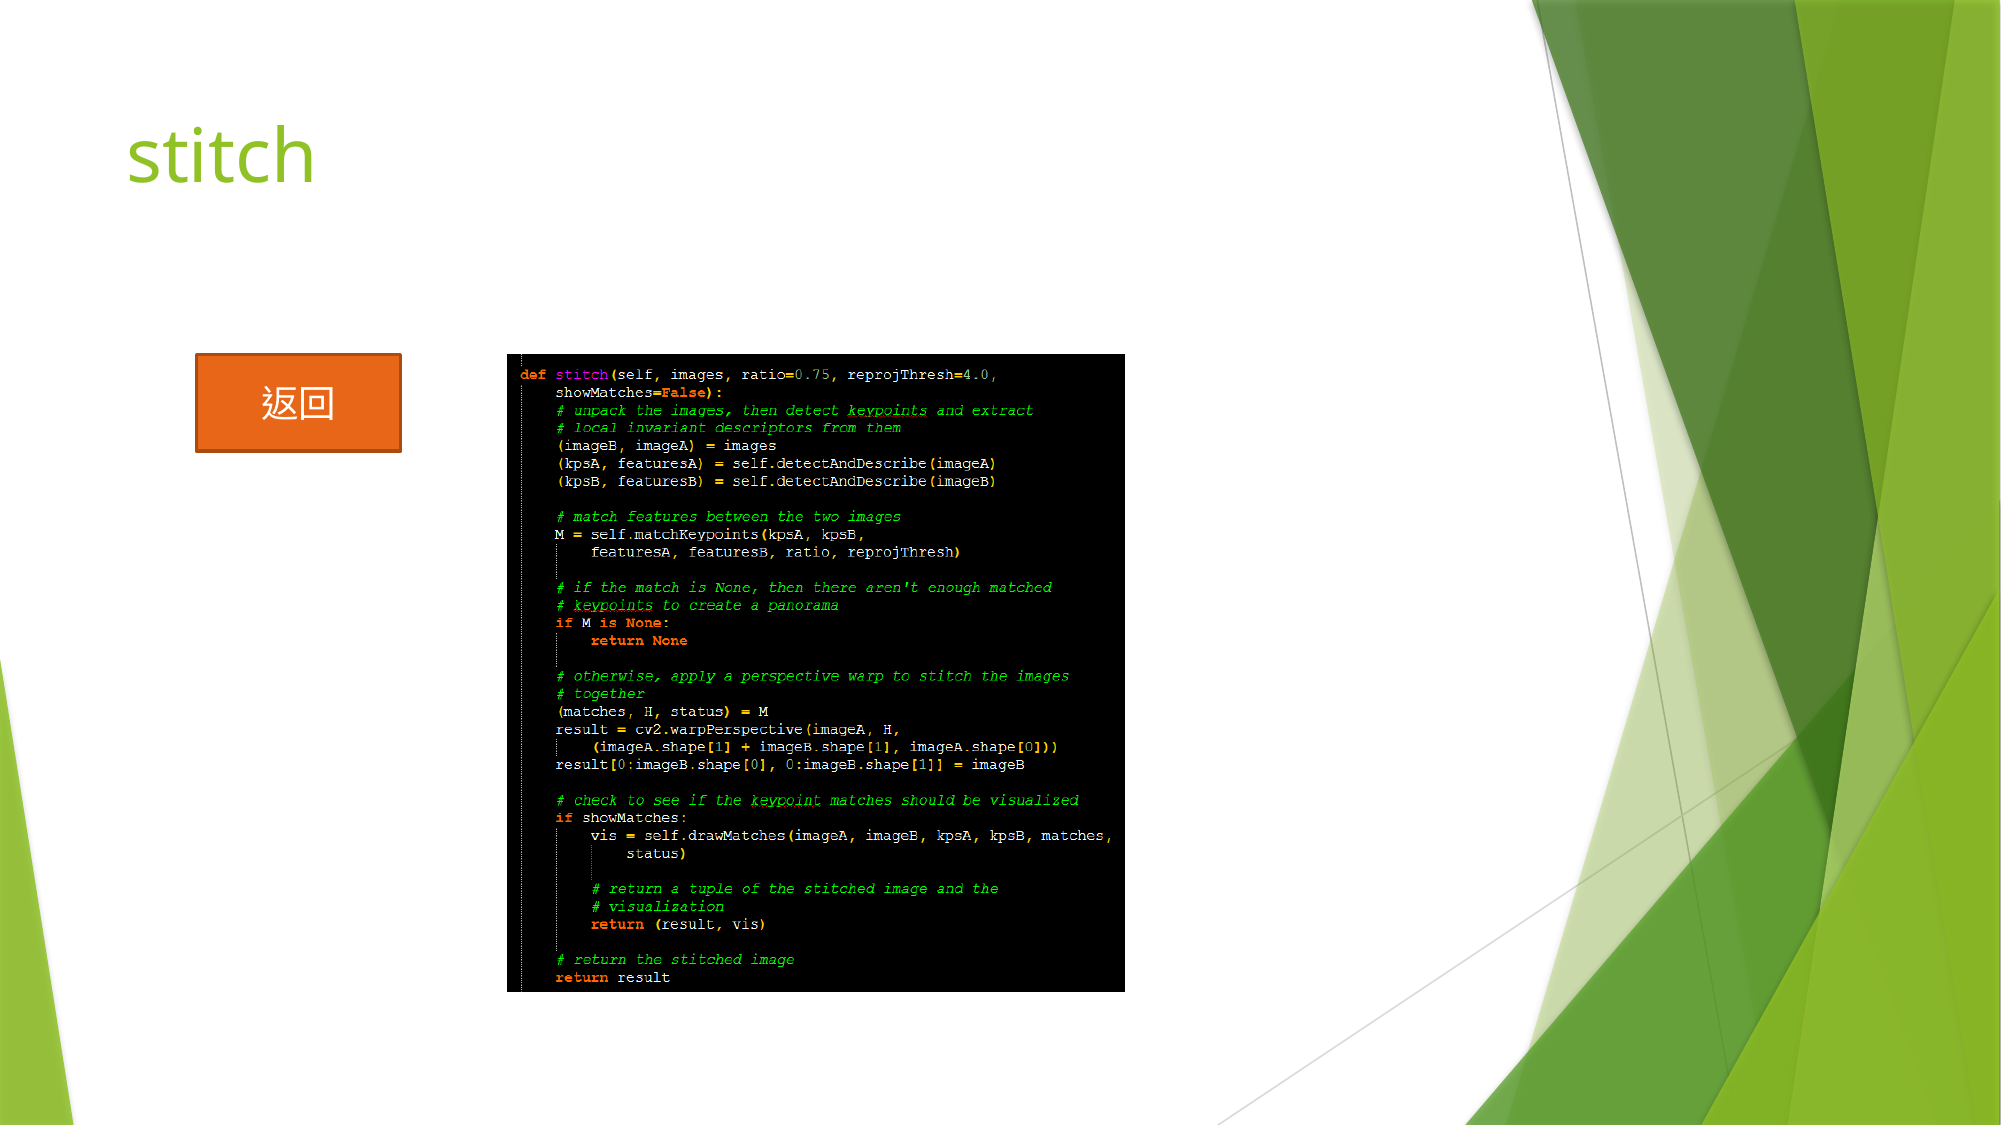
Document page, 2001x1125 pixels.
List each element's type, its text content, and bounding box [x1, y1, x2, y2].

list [507, 353, 1126, 992]
text_box 返回 [195, 353, 402, 453]
title stitch [111, 99, 1522, 317]
